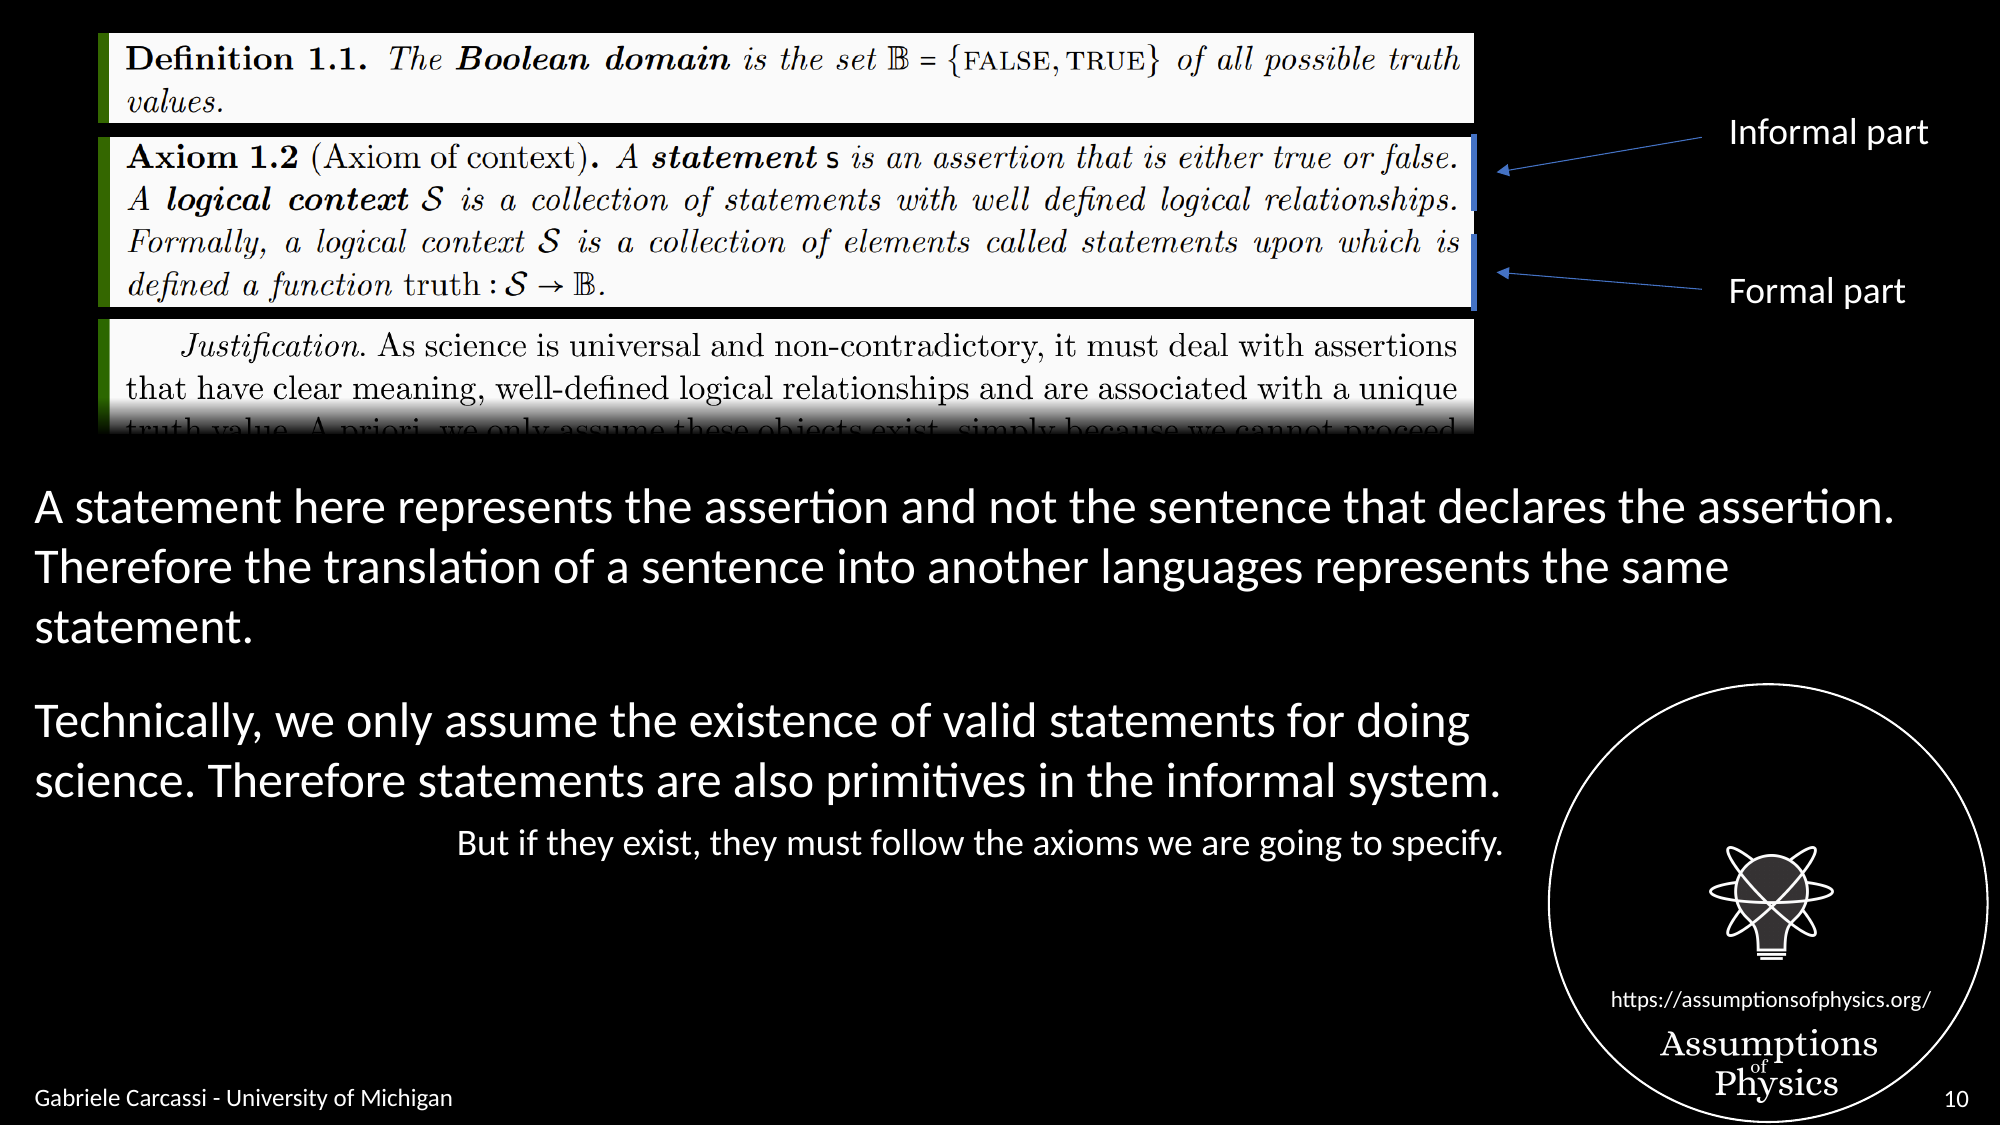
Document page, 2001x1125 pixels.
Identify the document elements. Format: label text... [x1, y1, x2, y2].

text_box But if they exist, they must follow the axioms we are going to specify. [442, 810, 1521, 870]
picture [97, 319, 1474, 434]
picture [97, 33, 1474, 123]
footer Gabriele Carcassi - University of Michigan [19, 1077, 999, 1116]
picture [1709, 846, 1834, 960]
slide_number 10 [1893, 1078, 1985, 1116]
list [97, 137, 1474, 307]
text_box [1496, 272, 1702, 290]
text_box A statement here represents the assertion and not the sentence that declares the assertion. Therefore the translation of a sentence into another languages represents the same statement. [19, 466, 1970, 662]
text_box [1496, 137, 1702, 173]
text_box Informal part [1714, 99, 1945, 160]
text_box Formal part [1713, 258, 1922, 319]
picture [1660, 1029, 1877, 1103]
text_box Technically, we only assume the existence of valid statements for doing science. Therefore statements are also primitives in the informal system. [19, 679, 1523, 815]
